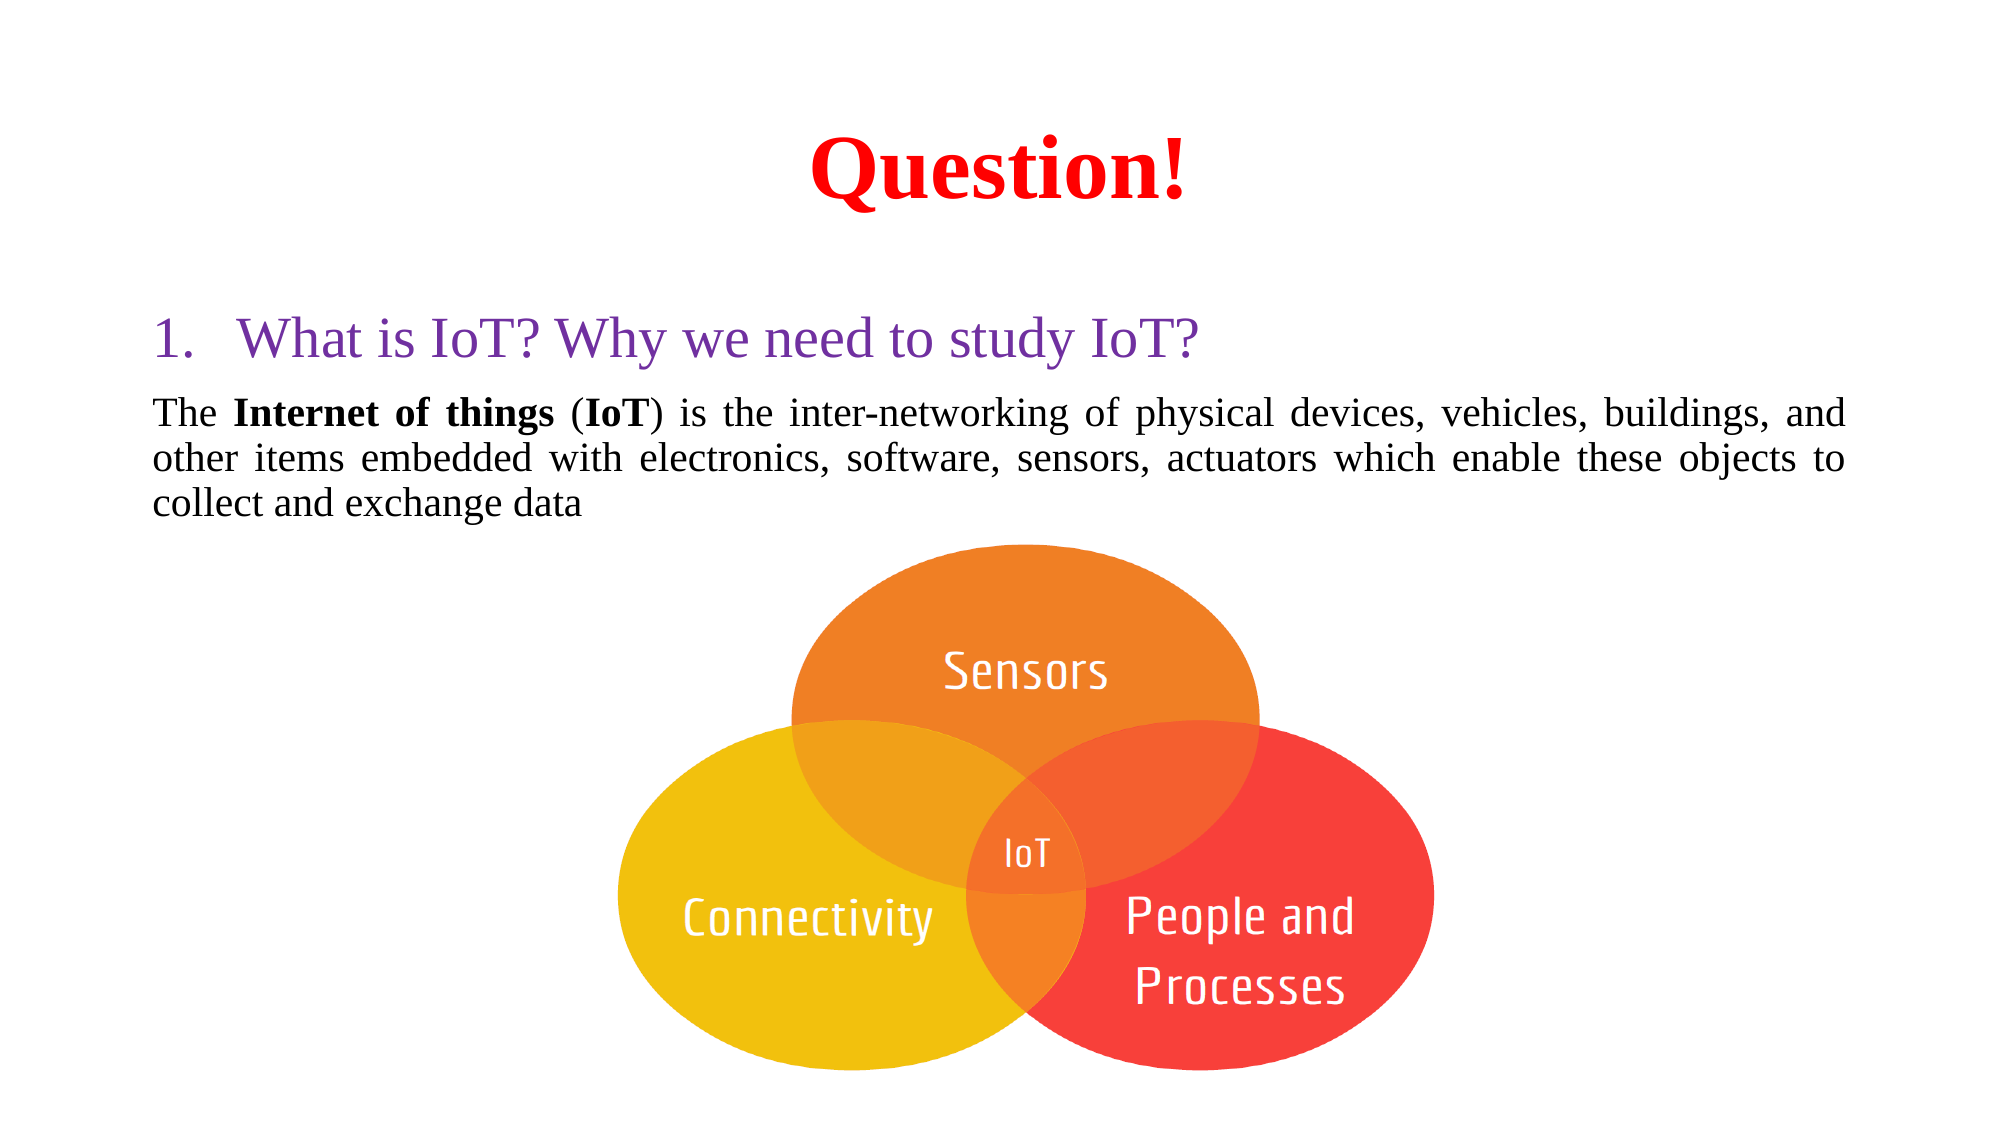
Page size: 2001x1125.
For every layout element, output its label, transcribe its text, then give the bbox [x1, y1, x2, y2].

title Question! [137, 59, 1863, 278]
list What is IoT? Why we need to study IoT? The Internet of things (IoT) is the inter-networking of physical devices, vehicles, buildings, and other items embedded with electronics, software, sensors, actuators which enable these objects to collect and exchange data [137, 299, 1863, 1014]
picture [515, 536, 1485, 1086]
